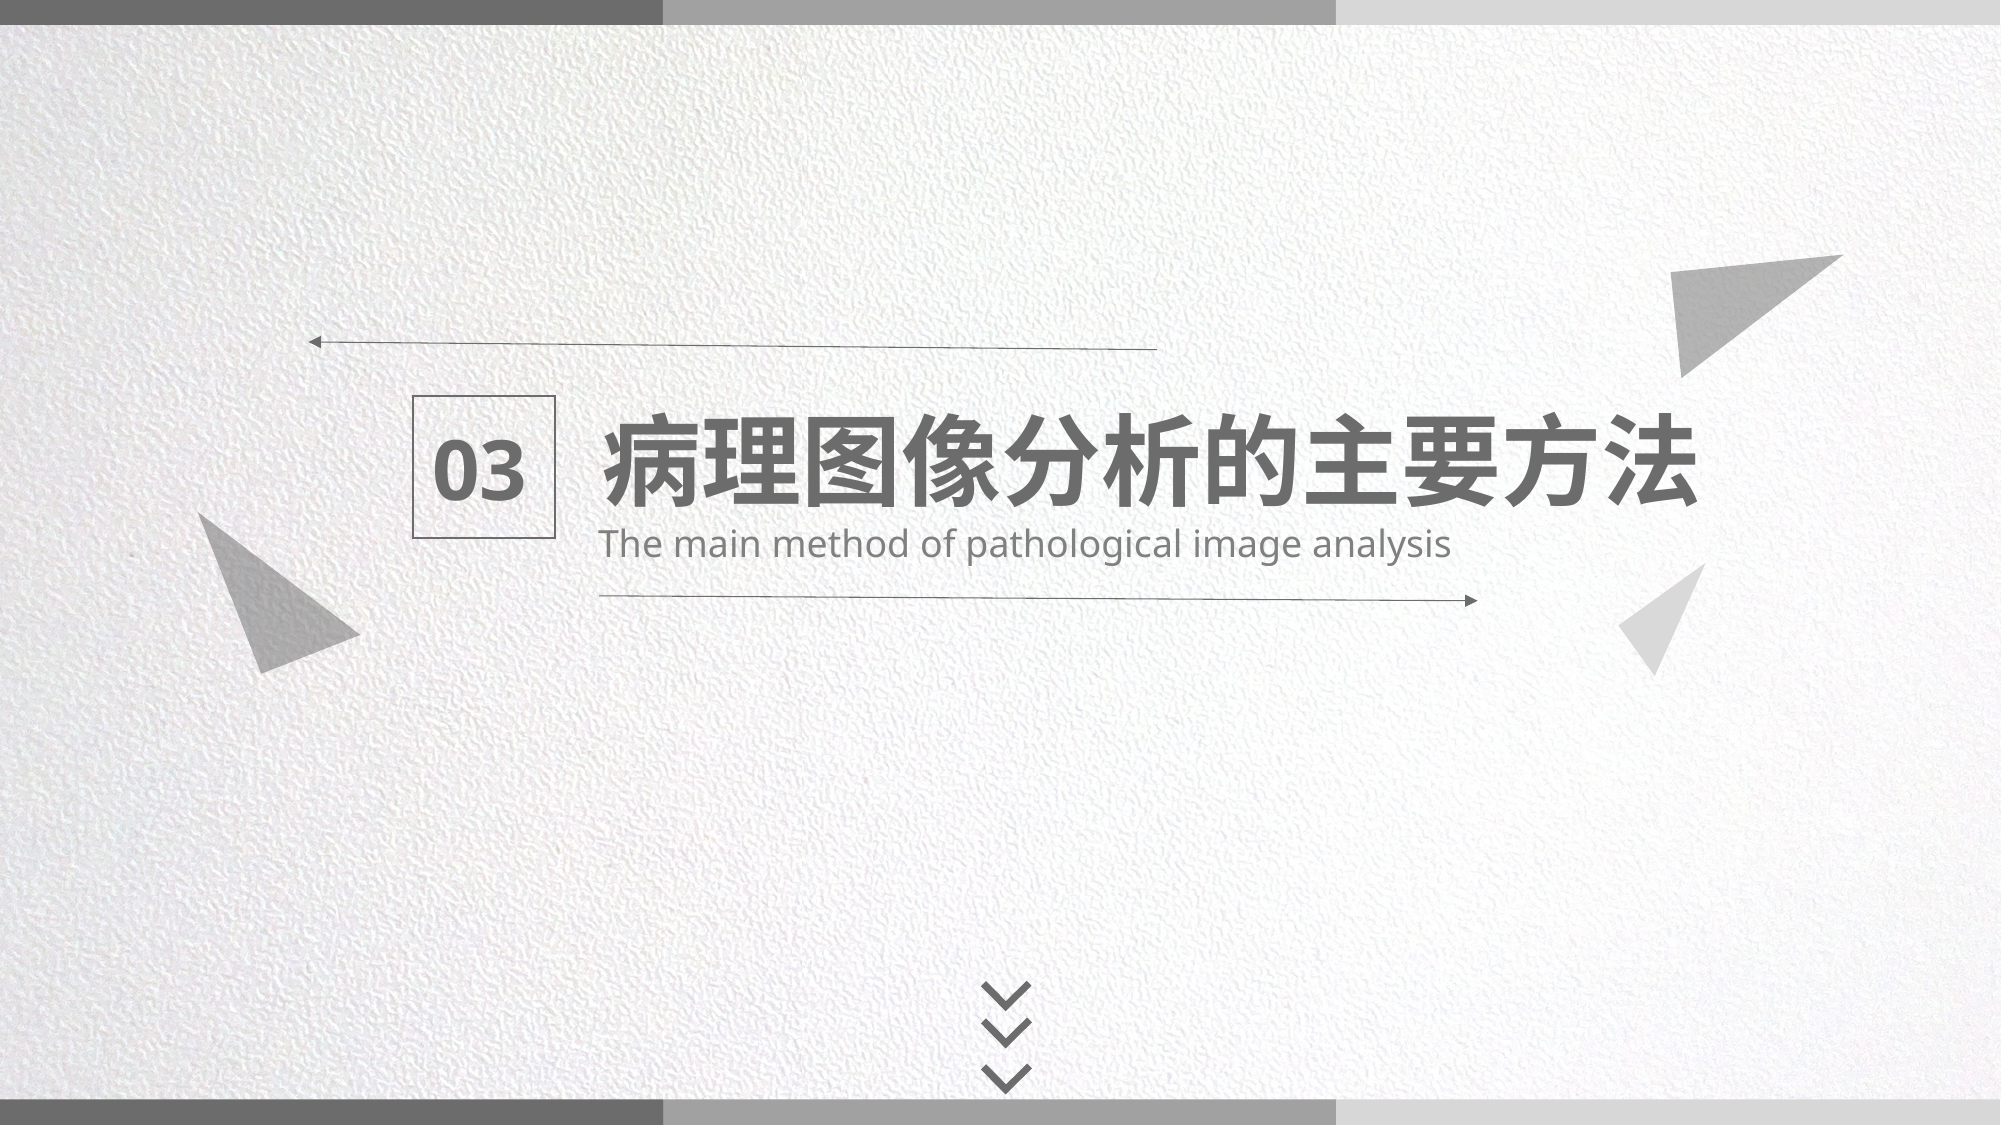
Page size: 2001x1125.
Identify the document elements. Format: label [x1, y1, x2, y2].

text_box [987, 968, 1025, 1087]
text_box [0, 0, 662, 25]
text_box [1335, 1100, 2000, 1125]
picture [0, 25, 2001, 1100]
text_box [308, 341, 1158, 350]
text_box [0, 1100, 662, 1125]
text_box [412, 396, 555, 539]
text_box [662, 1100, 1335, 1125]
text_box [1335, 0, 2000, 25]
text_box [662, 0, 1335, 25]
text_box [599, 595, 1478, 601]
